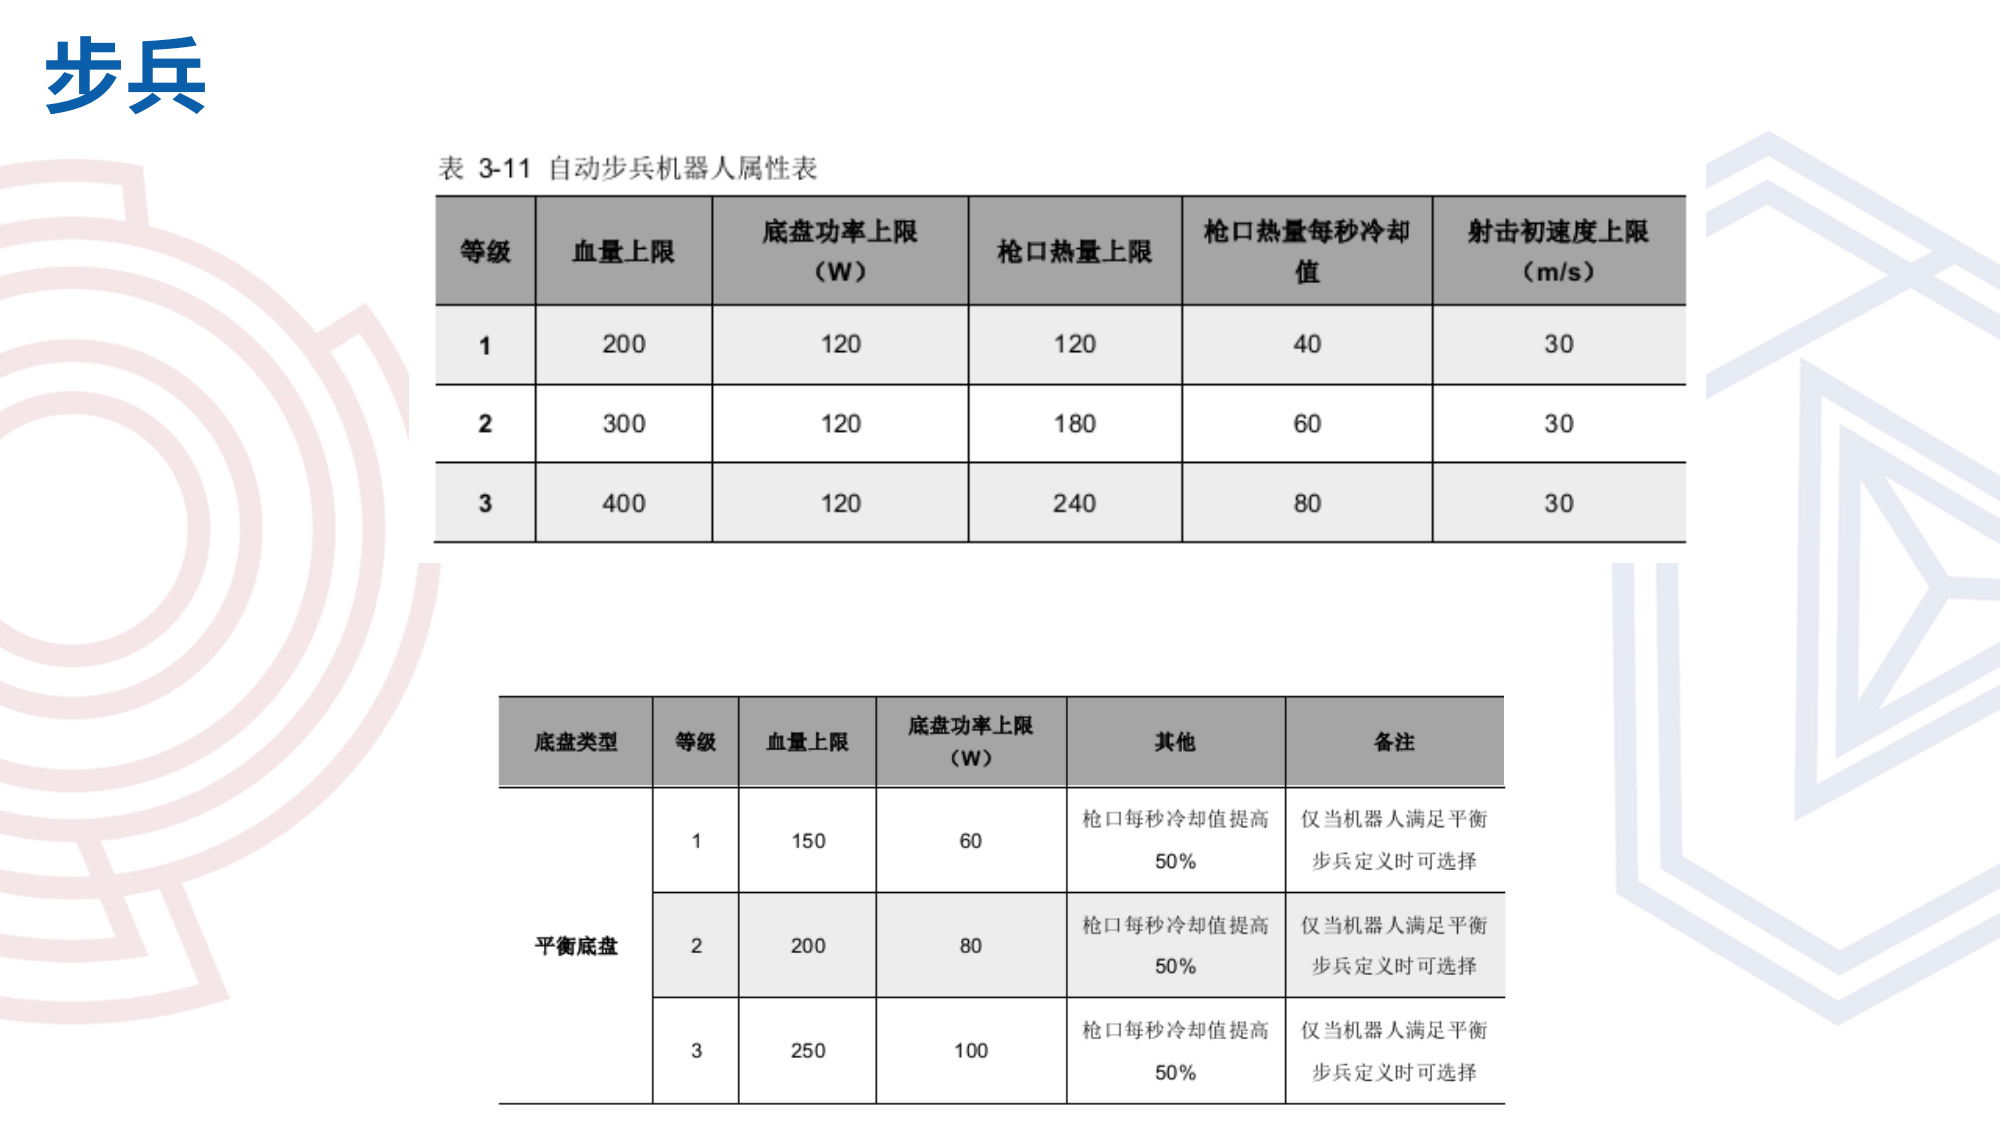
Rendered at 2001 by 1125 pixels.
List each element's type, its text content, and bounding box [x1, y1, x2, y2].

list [409, 147, 1706, 563]
text_box 步兵 [27, 17, 1028, 132]
picture [0, 0, 2001, 1125]
